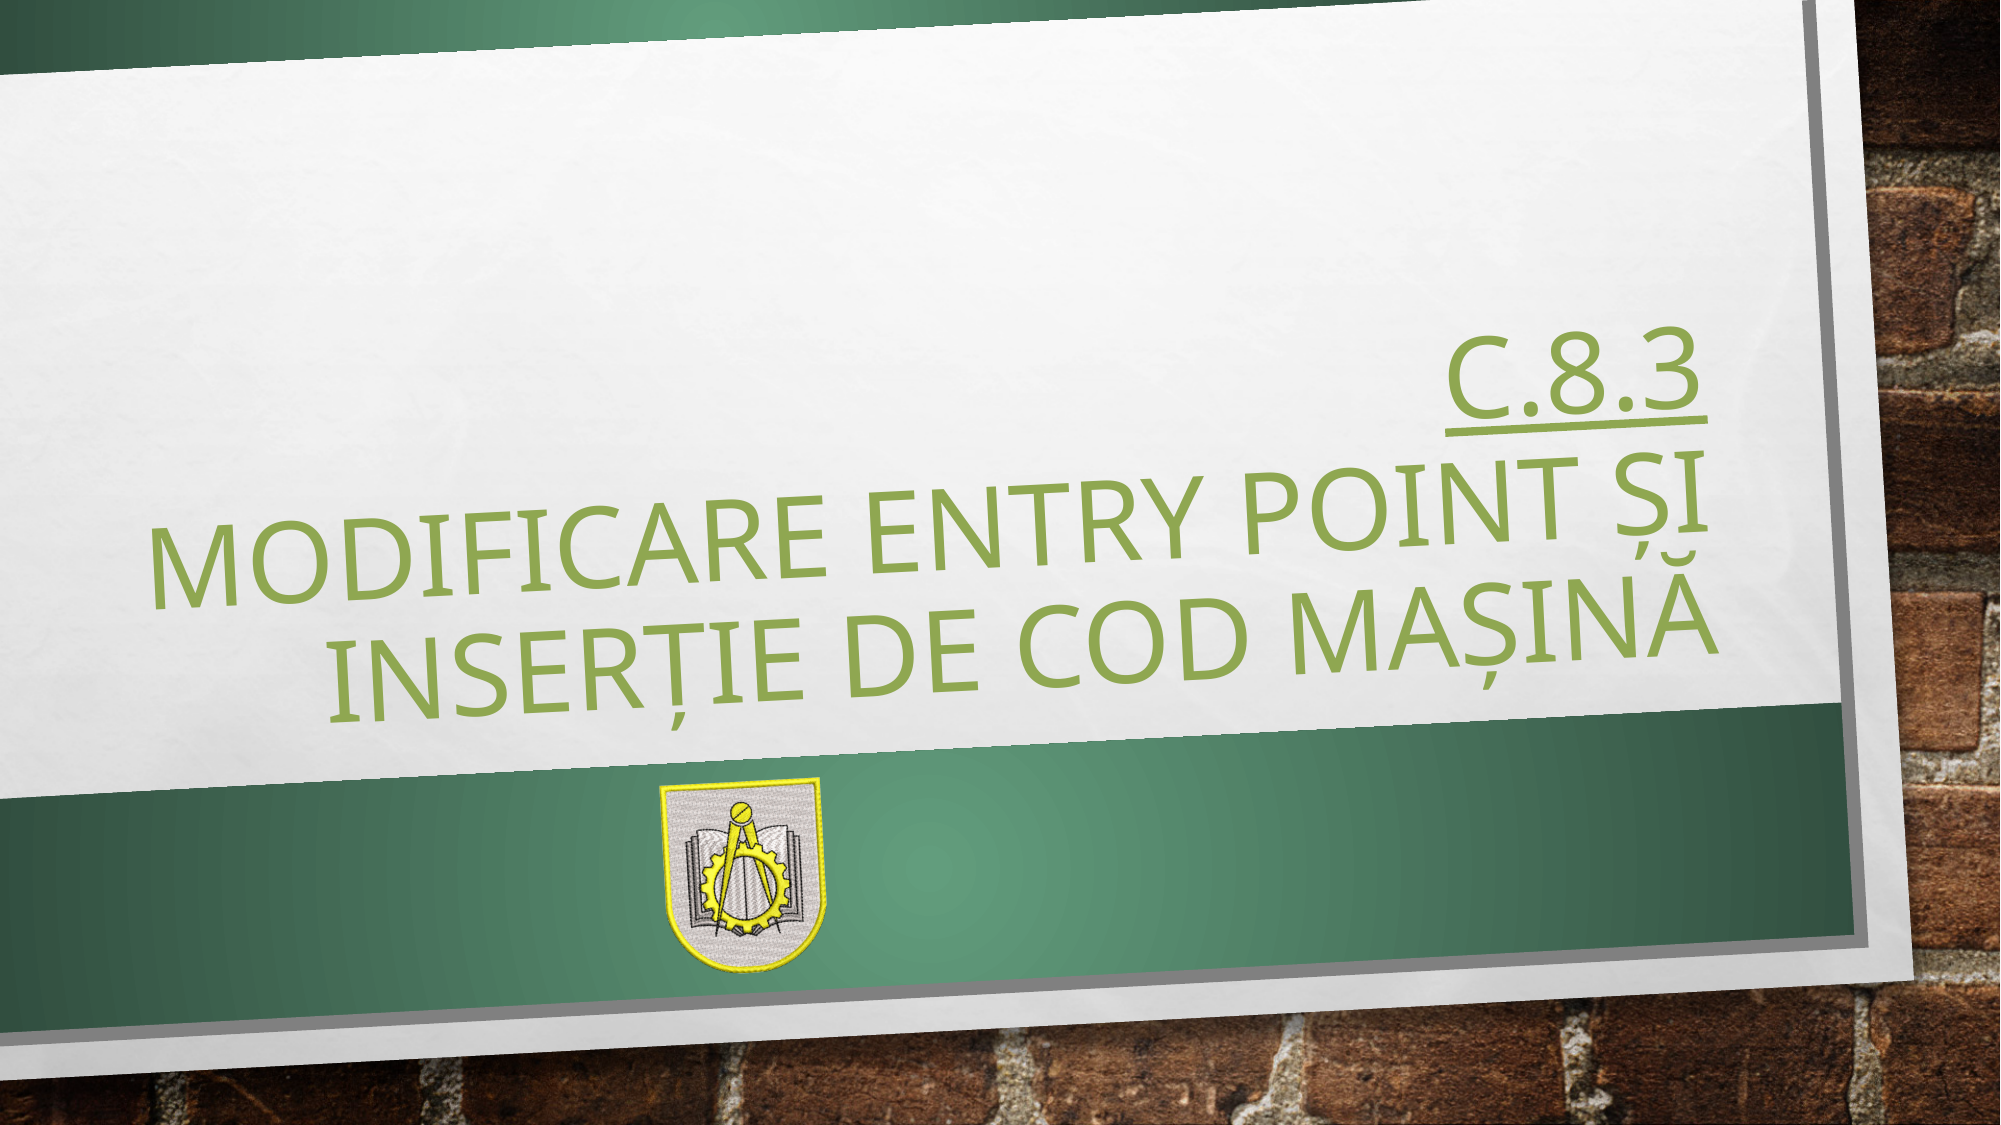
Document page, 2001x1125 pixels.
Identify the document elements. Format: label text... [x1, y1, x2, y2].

picture [660, 778, 829, 977]
picture [0, 0, 2000, 1125]
title C.8.3 Modificare entry point și inserție de cod mașină [114, 228, 1737, 766]
